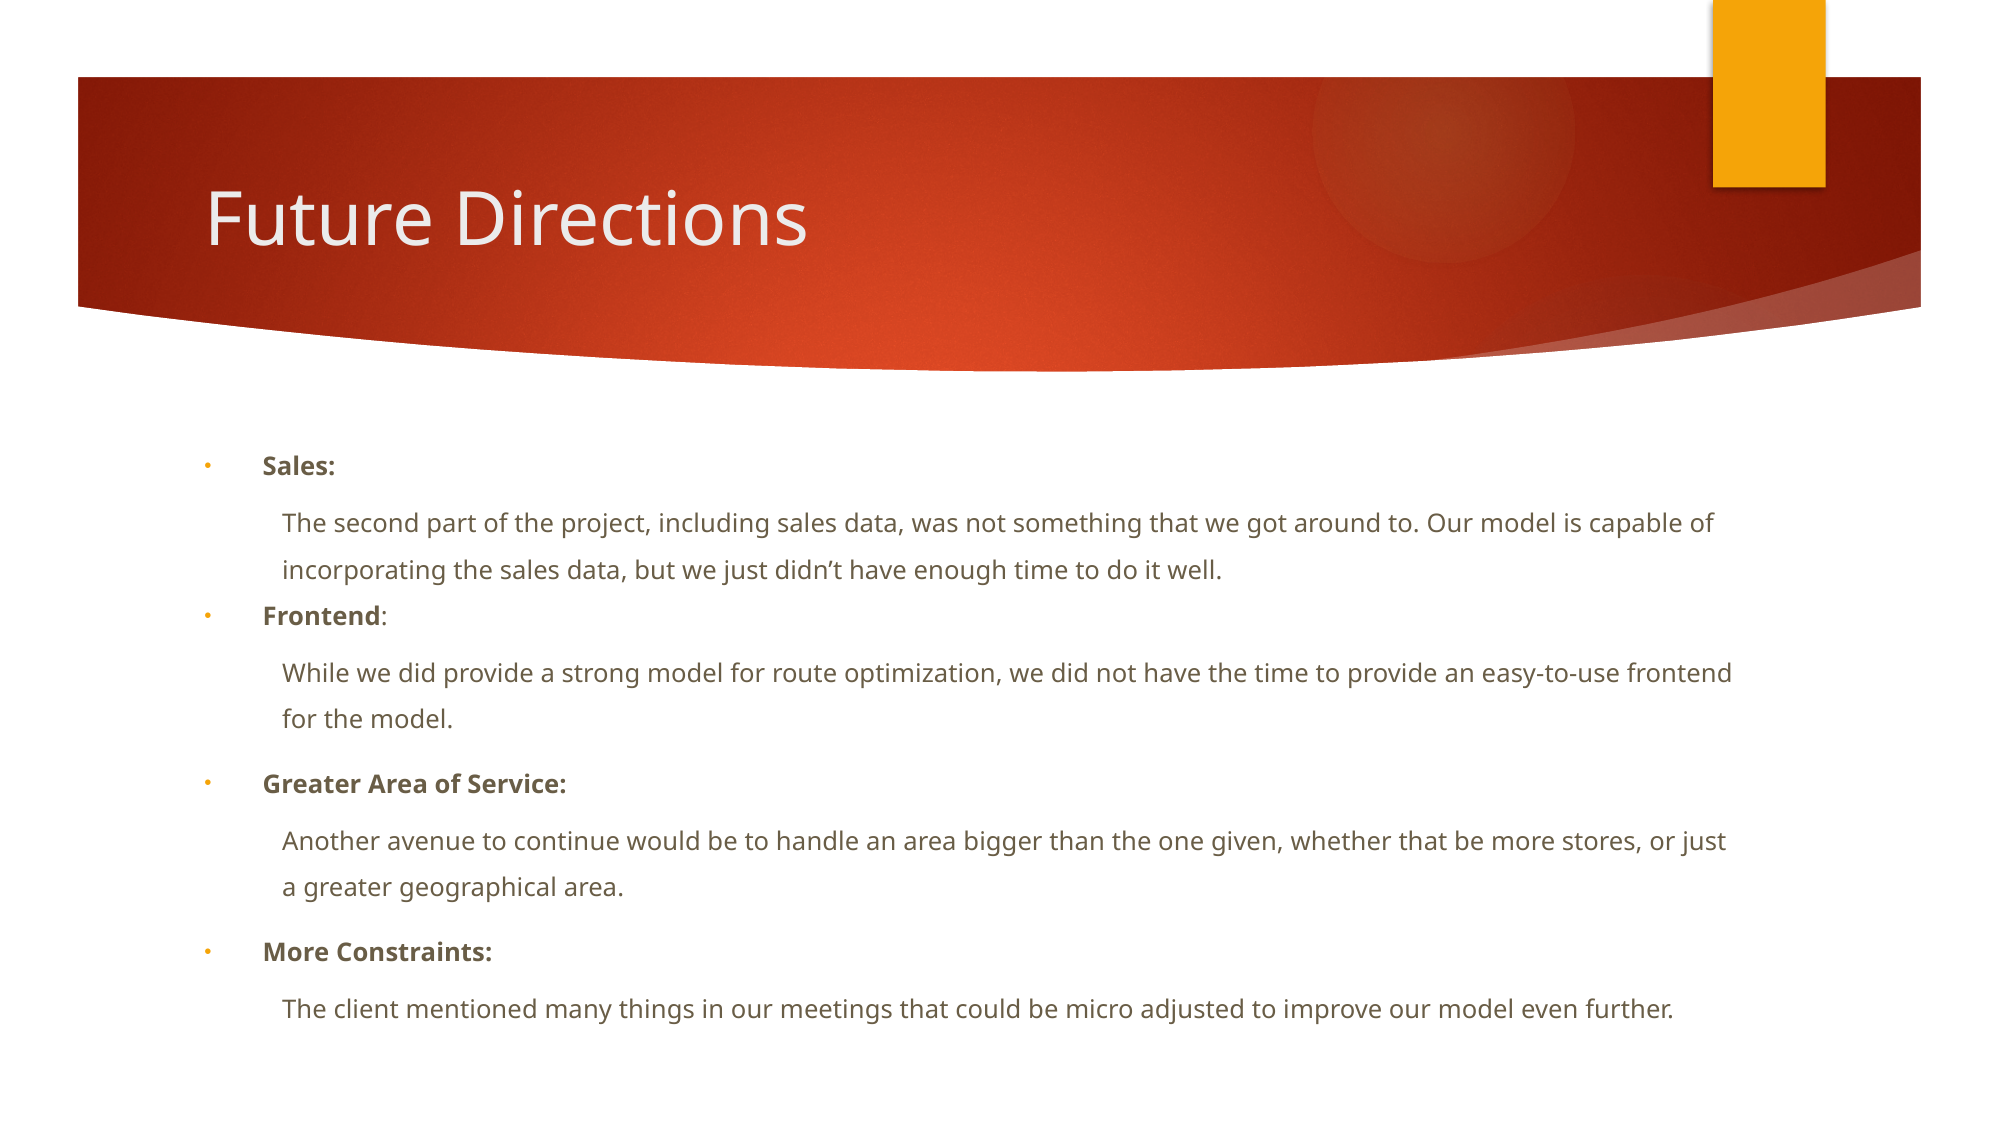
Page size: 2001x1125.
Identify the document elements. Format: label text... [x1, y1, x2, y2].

list Sales: The second part of the project, including sales data, was not something that we got around to. Our model is capable of incorporating the sales data, but we just didn’t have enough time to do it well. Frontend: While we did provide a strong model for route optimization, we did not have the time to provide an easy-to-use frontend for the model. Greater Area of Service: Another avenue to continue would be to handle an area bigger than the one given, whether that be more stores, or just a greater geographical area. More Constraints: The client mentioned many things in our meetings that could be micro adjusted to improve our model even further. [189, 427, 1751, 1035]
title Future Directions [189, 155, 1627, 275]
